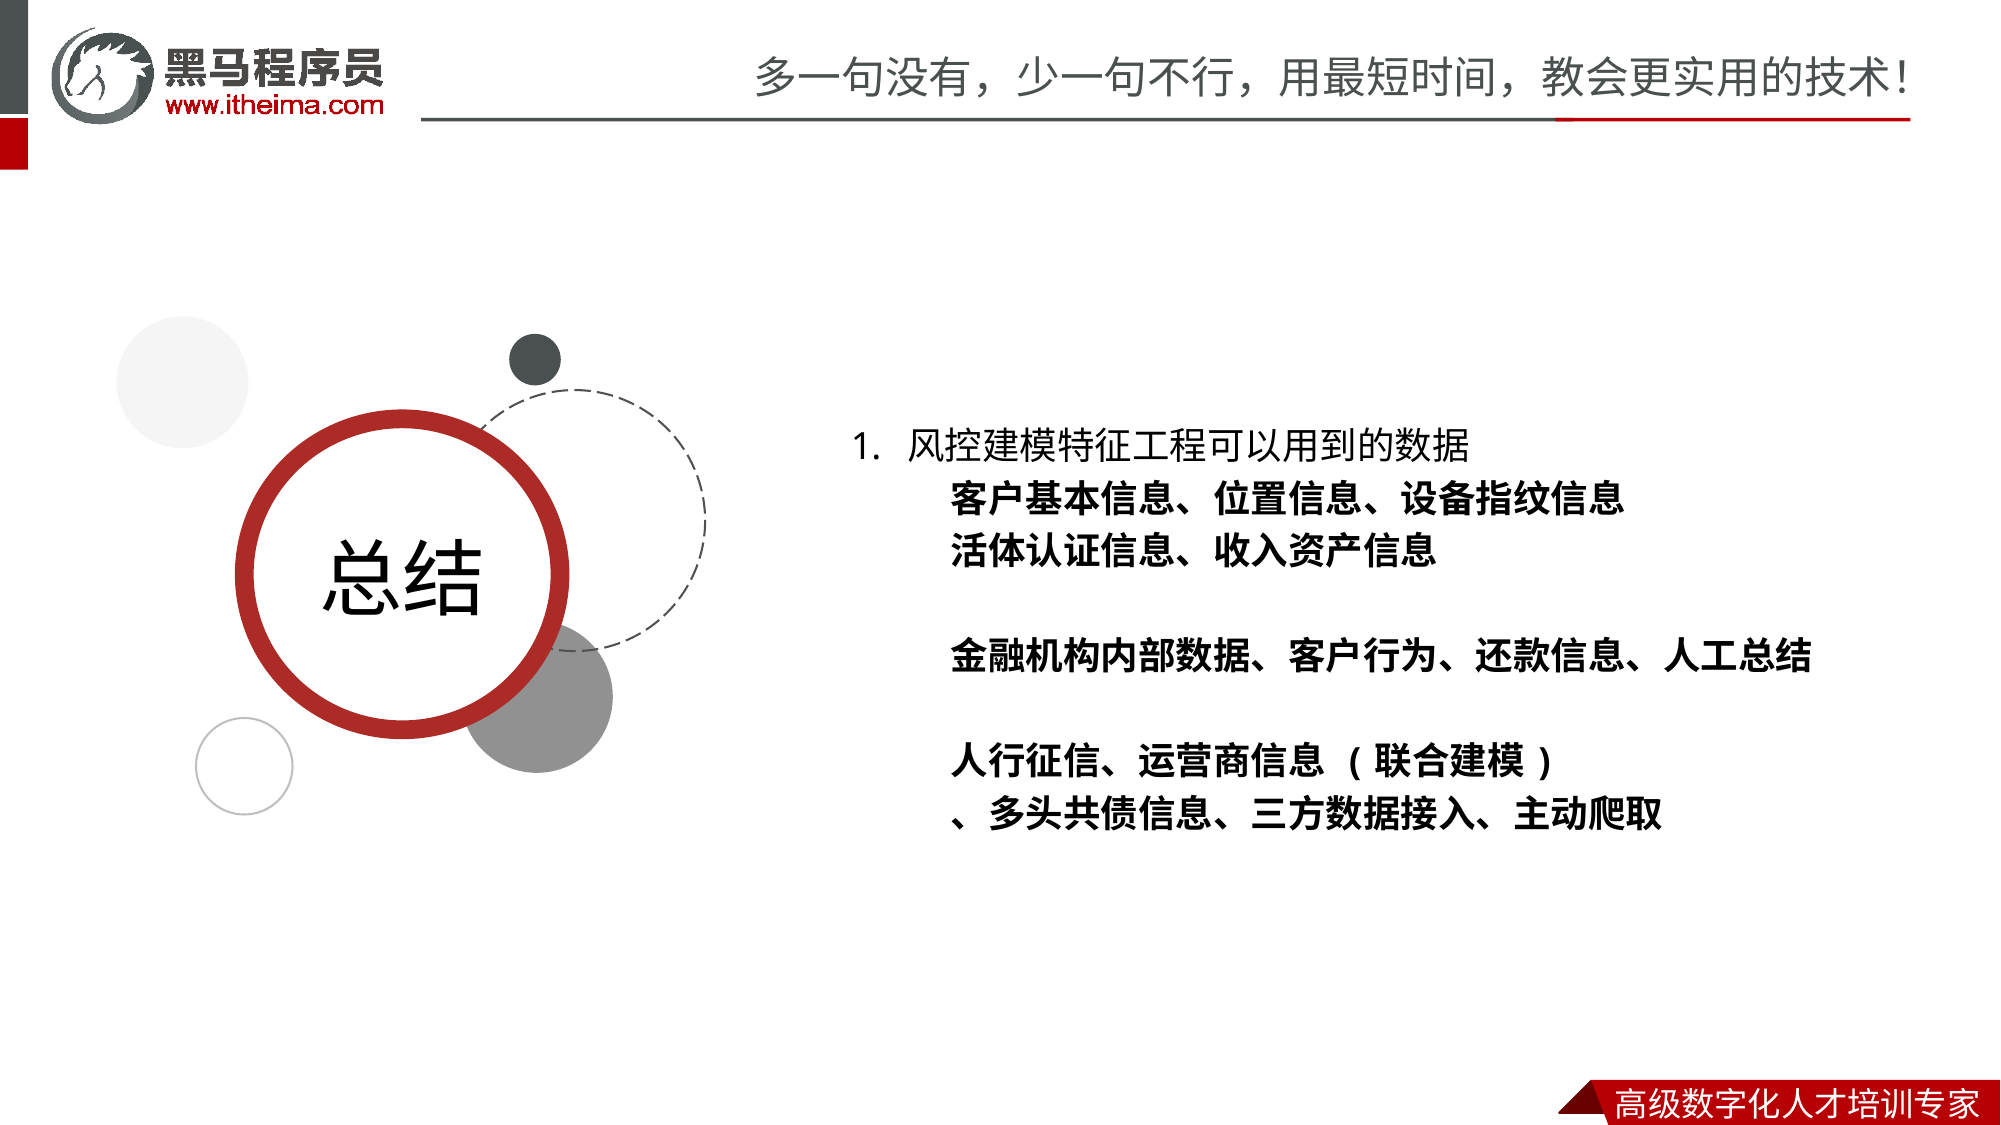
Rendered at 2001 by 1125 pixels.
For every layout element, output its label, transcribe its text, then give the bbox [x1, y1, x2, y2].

picture [50, 26, 384, 125]
list 风控建模特征工程可以用到的数据 客户基本信息、位置信息、设备指纹信息 活体认证信息、收入资产信息 金融机构内部数据、客户行为、还款信息、人工总结 人行征信、运营商信息 (联合建模) 、多头共债信息、三方数据接入、主动爬取 [836, 311, 1835, 1052]
